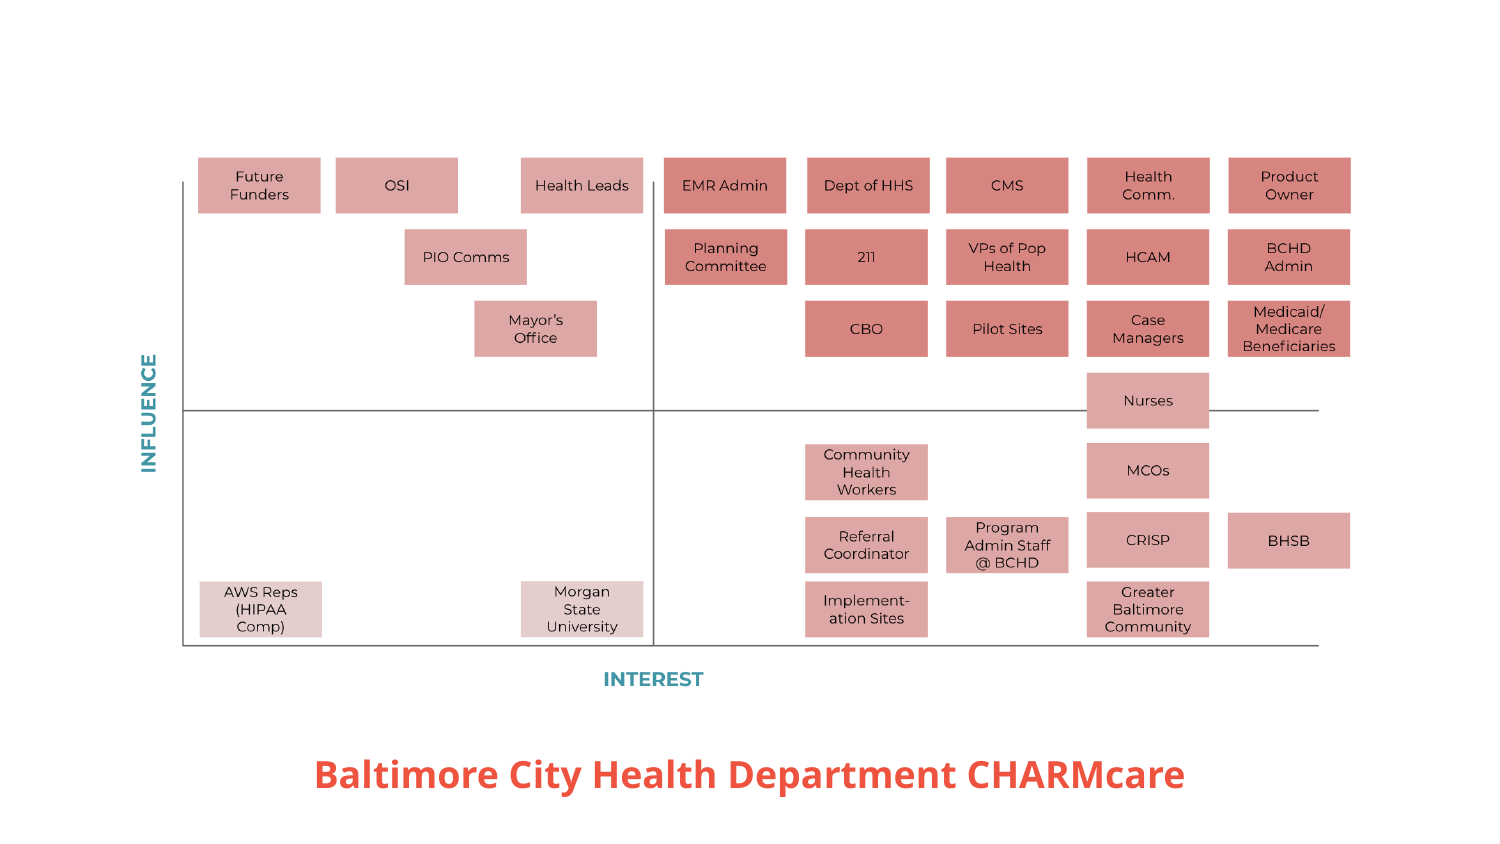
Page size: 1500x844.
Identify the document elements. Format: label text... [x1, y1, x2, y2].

subtitle Baltimore City Health Department CHARMcare [149, 777, 1351, 811]
picture [108, 75, 1392, 769]
